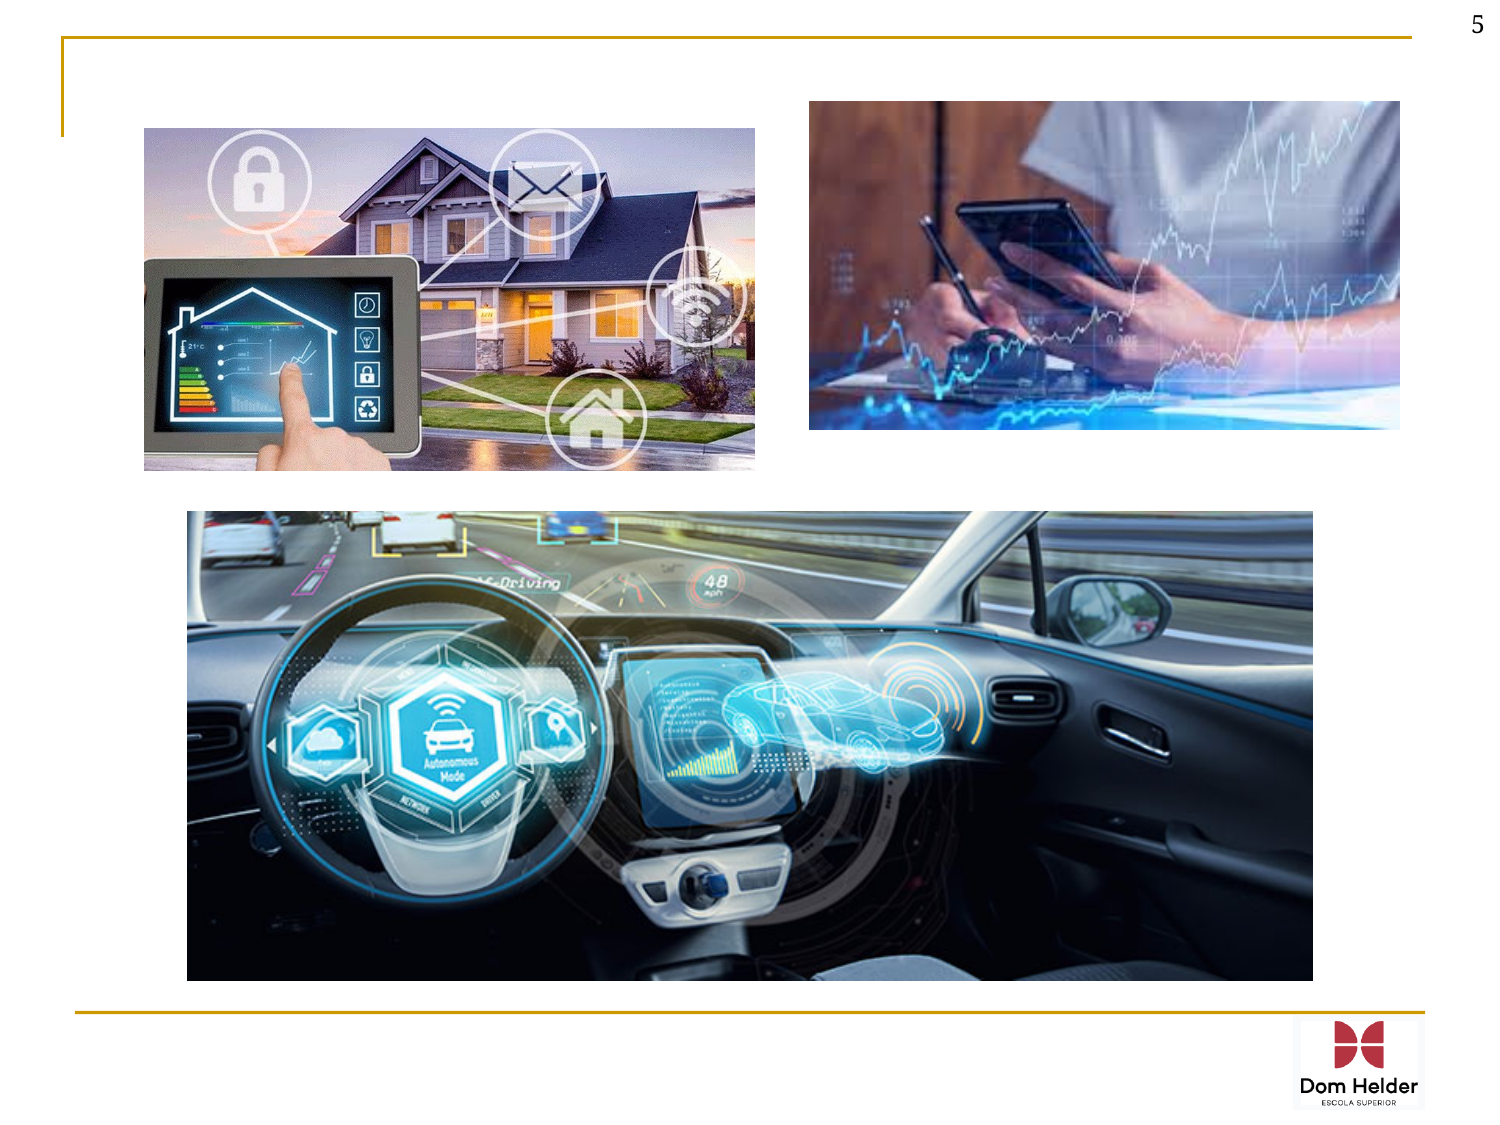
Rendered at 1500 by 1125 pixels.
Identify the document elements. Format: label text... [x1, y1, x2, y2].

picture [808, 101, 1400, 430]
picture [187, 511, 1313, 981]
slide_number 5 [1424, 0, 1500, 51]
picture [1293, 1015, 1425, 1110]
picture [144, 127, 755, 471]
